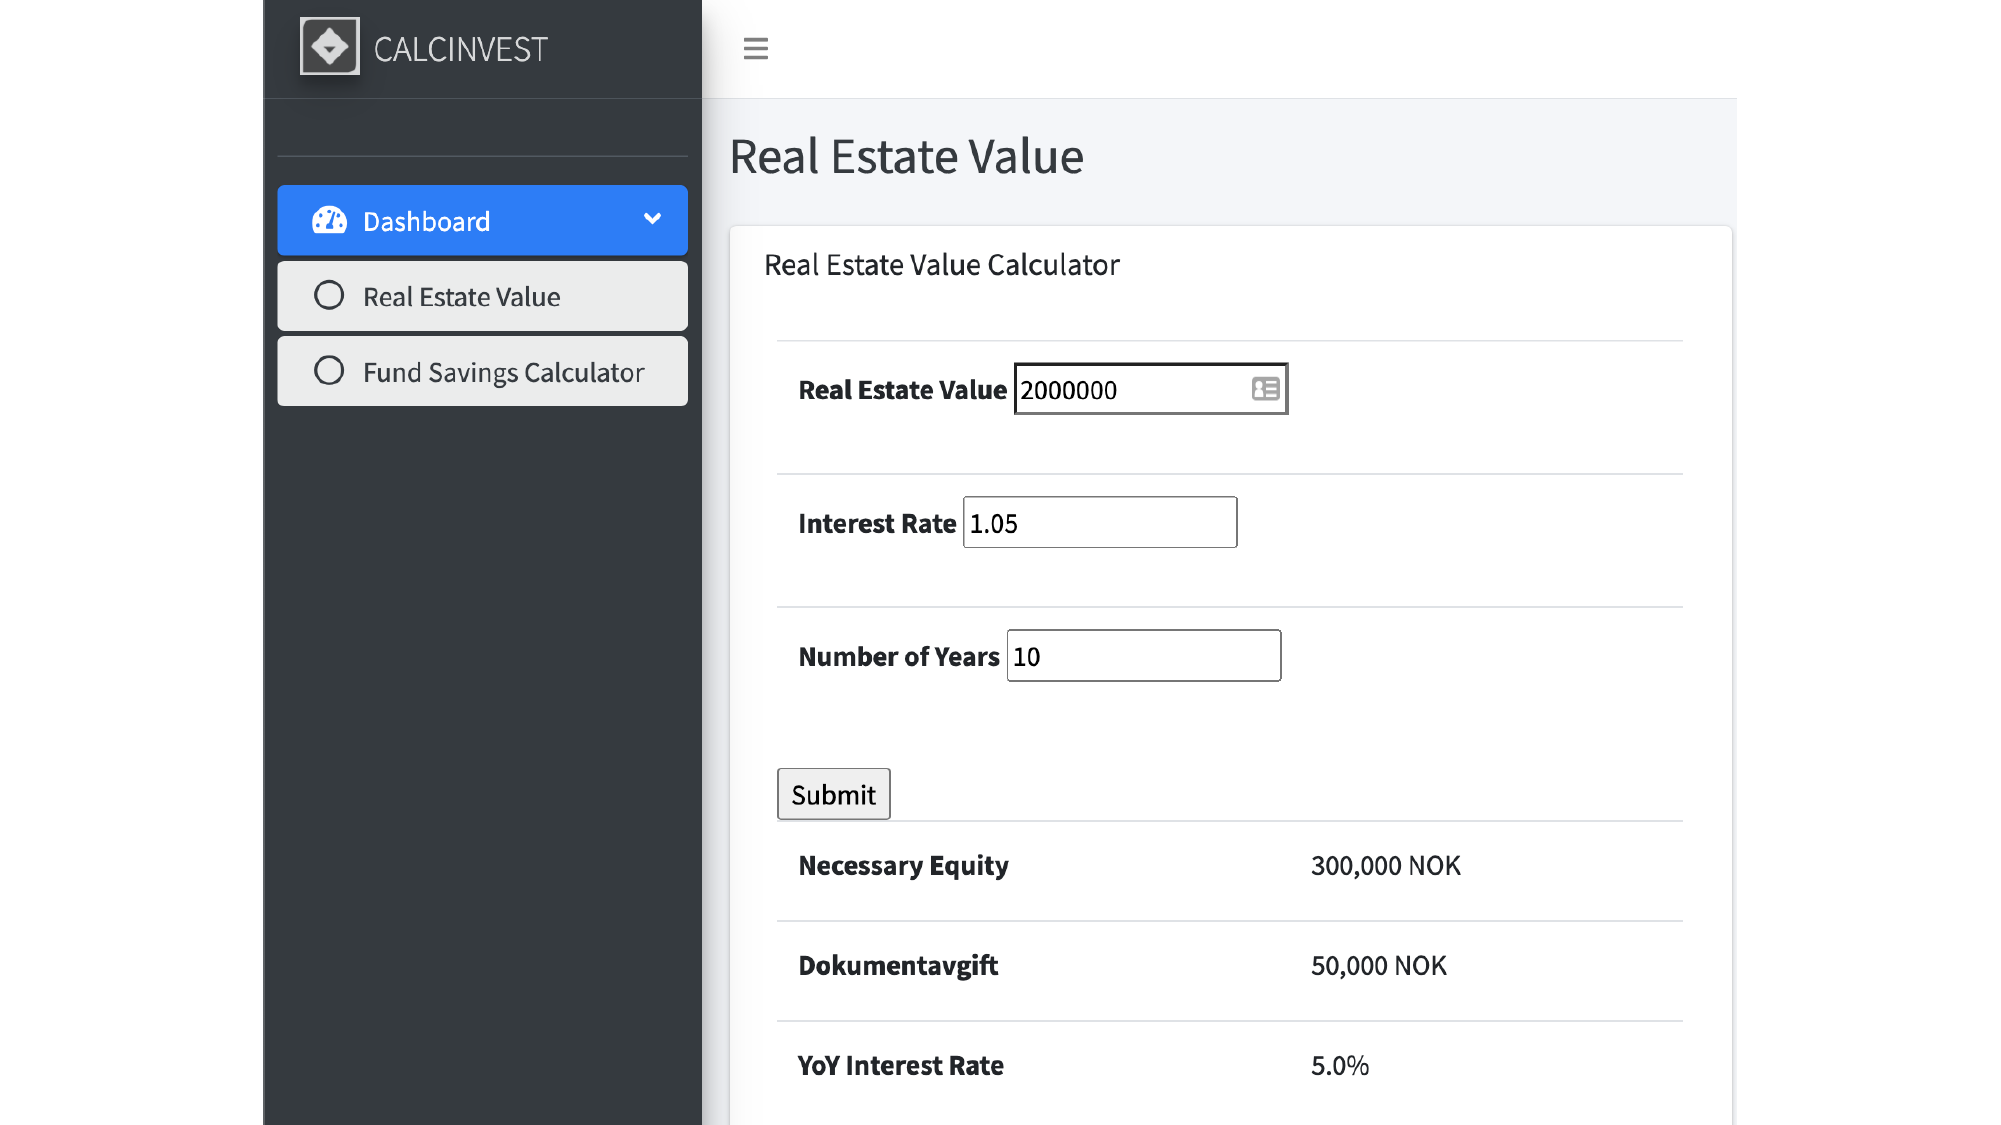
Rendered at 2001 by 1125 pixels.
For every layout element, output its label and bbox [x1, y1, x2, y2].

picture [263, 0, 1737, 1125]
